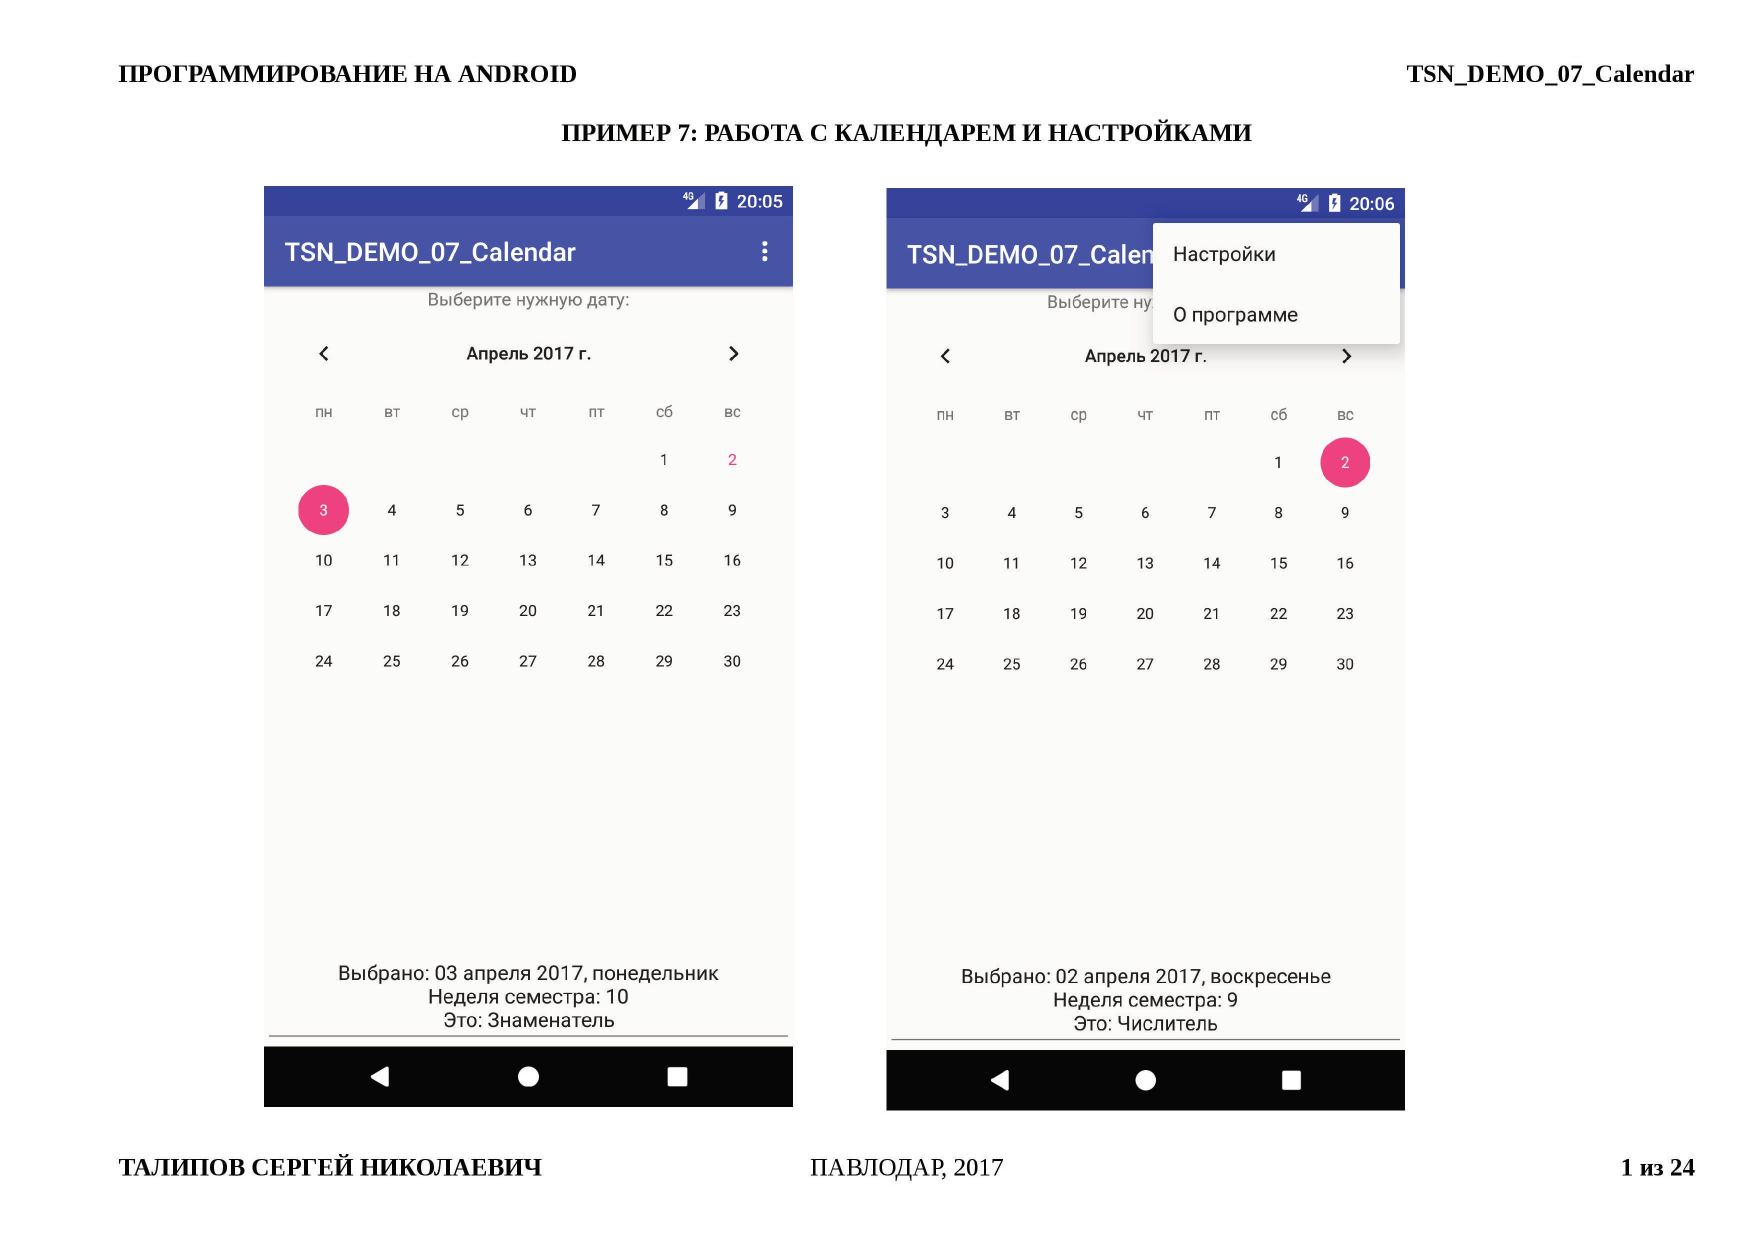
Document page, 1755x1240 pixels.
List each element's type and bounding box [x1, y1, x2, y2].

text_box [0, 0, 1754, 1240]
